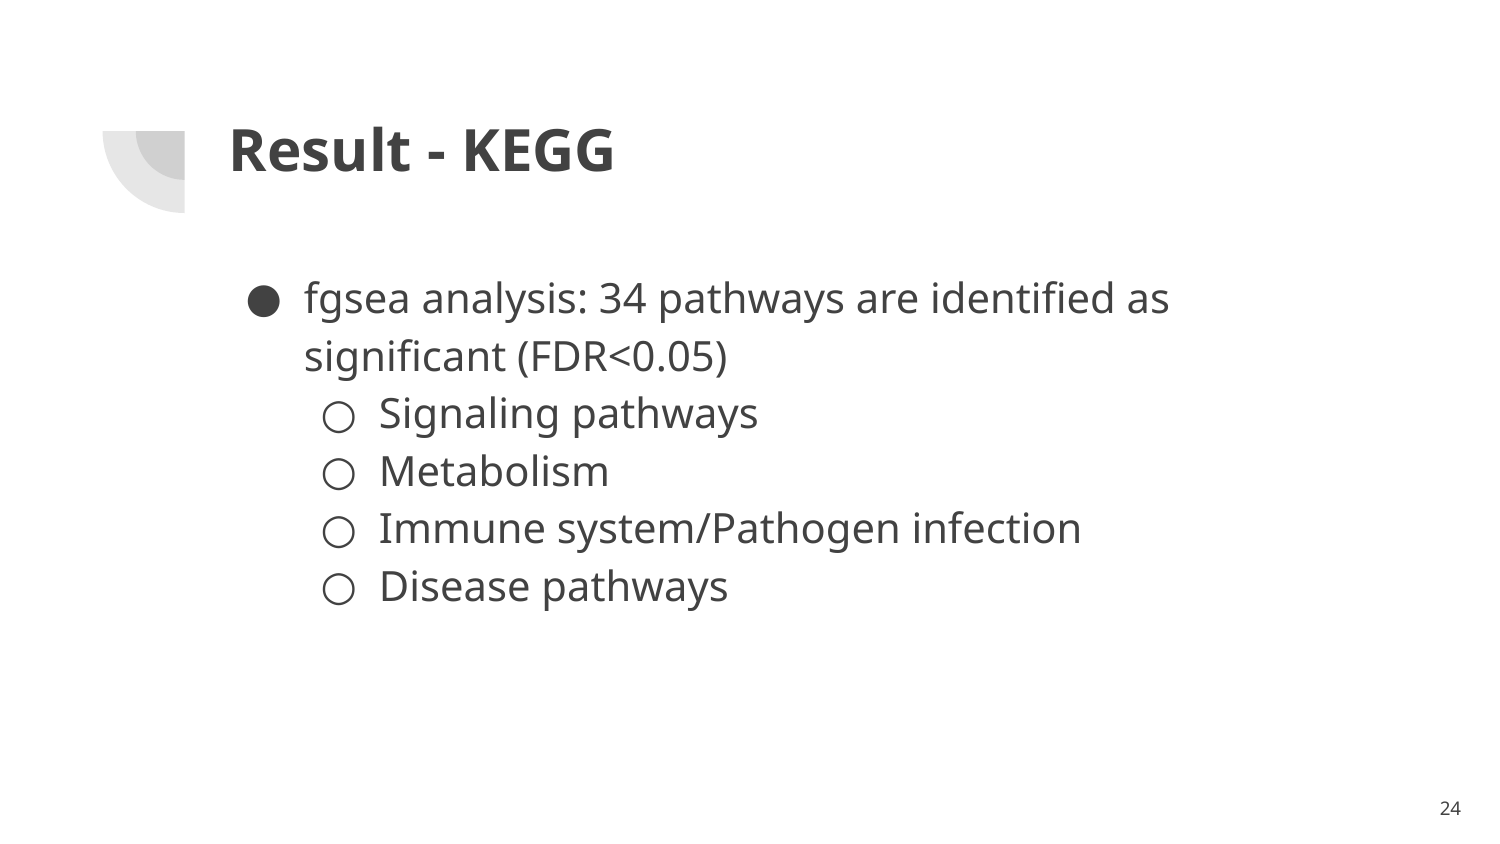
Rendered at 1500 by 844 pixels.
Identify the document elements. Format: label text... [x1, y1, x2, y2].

slide_number ‹#› [1386, 777, 1477, 842]
list fgsea analysis: 34 pathways are identified as significant (FDR<0.05) Signaling pathways Metabolism Immune system/Pathogen infection Disease pathways [213, 249, 1368, 740]
title Result - KEGG [213, 98, 1368, 249]
